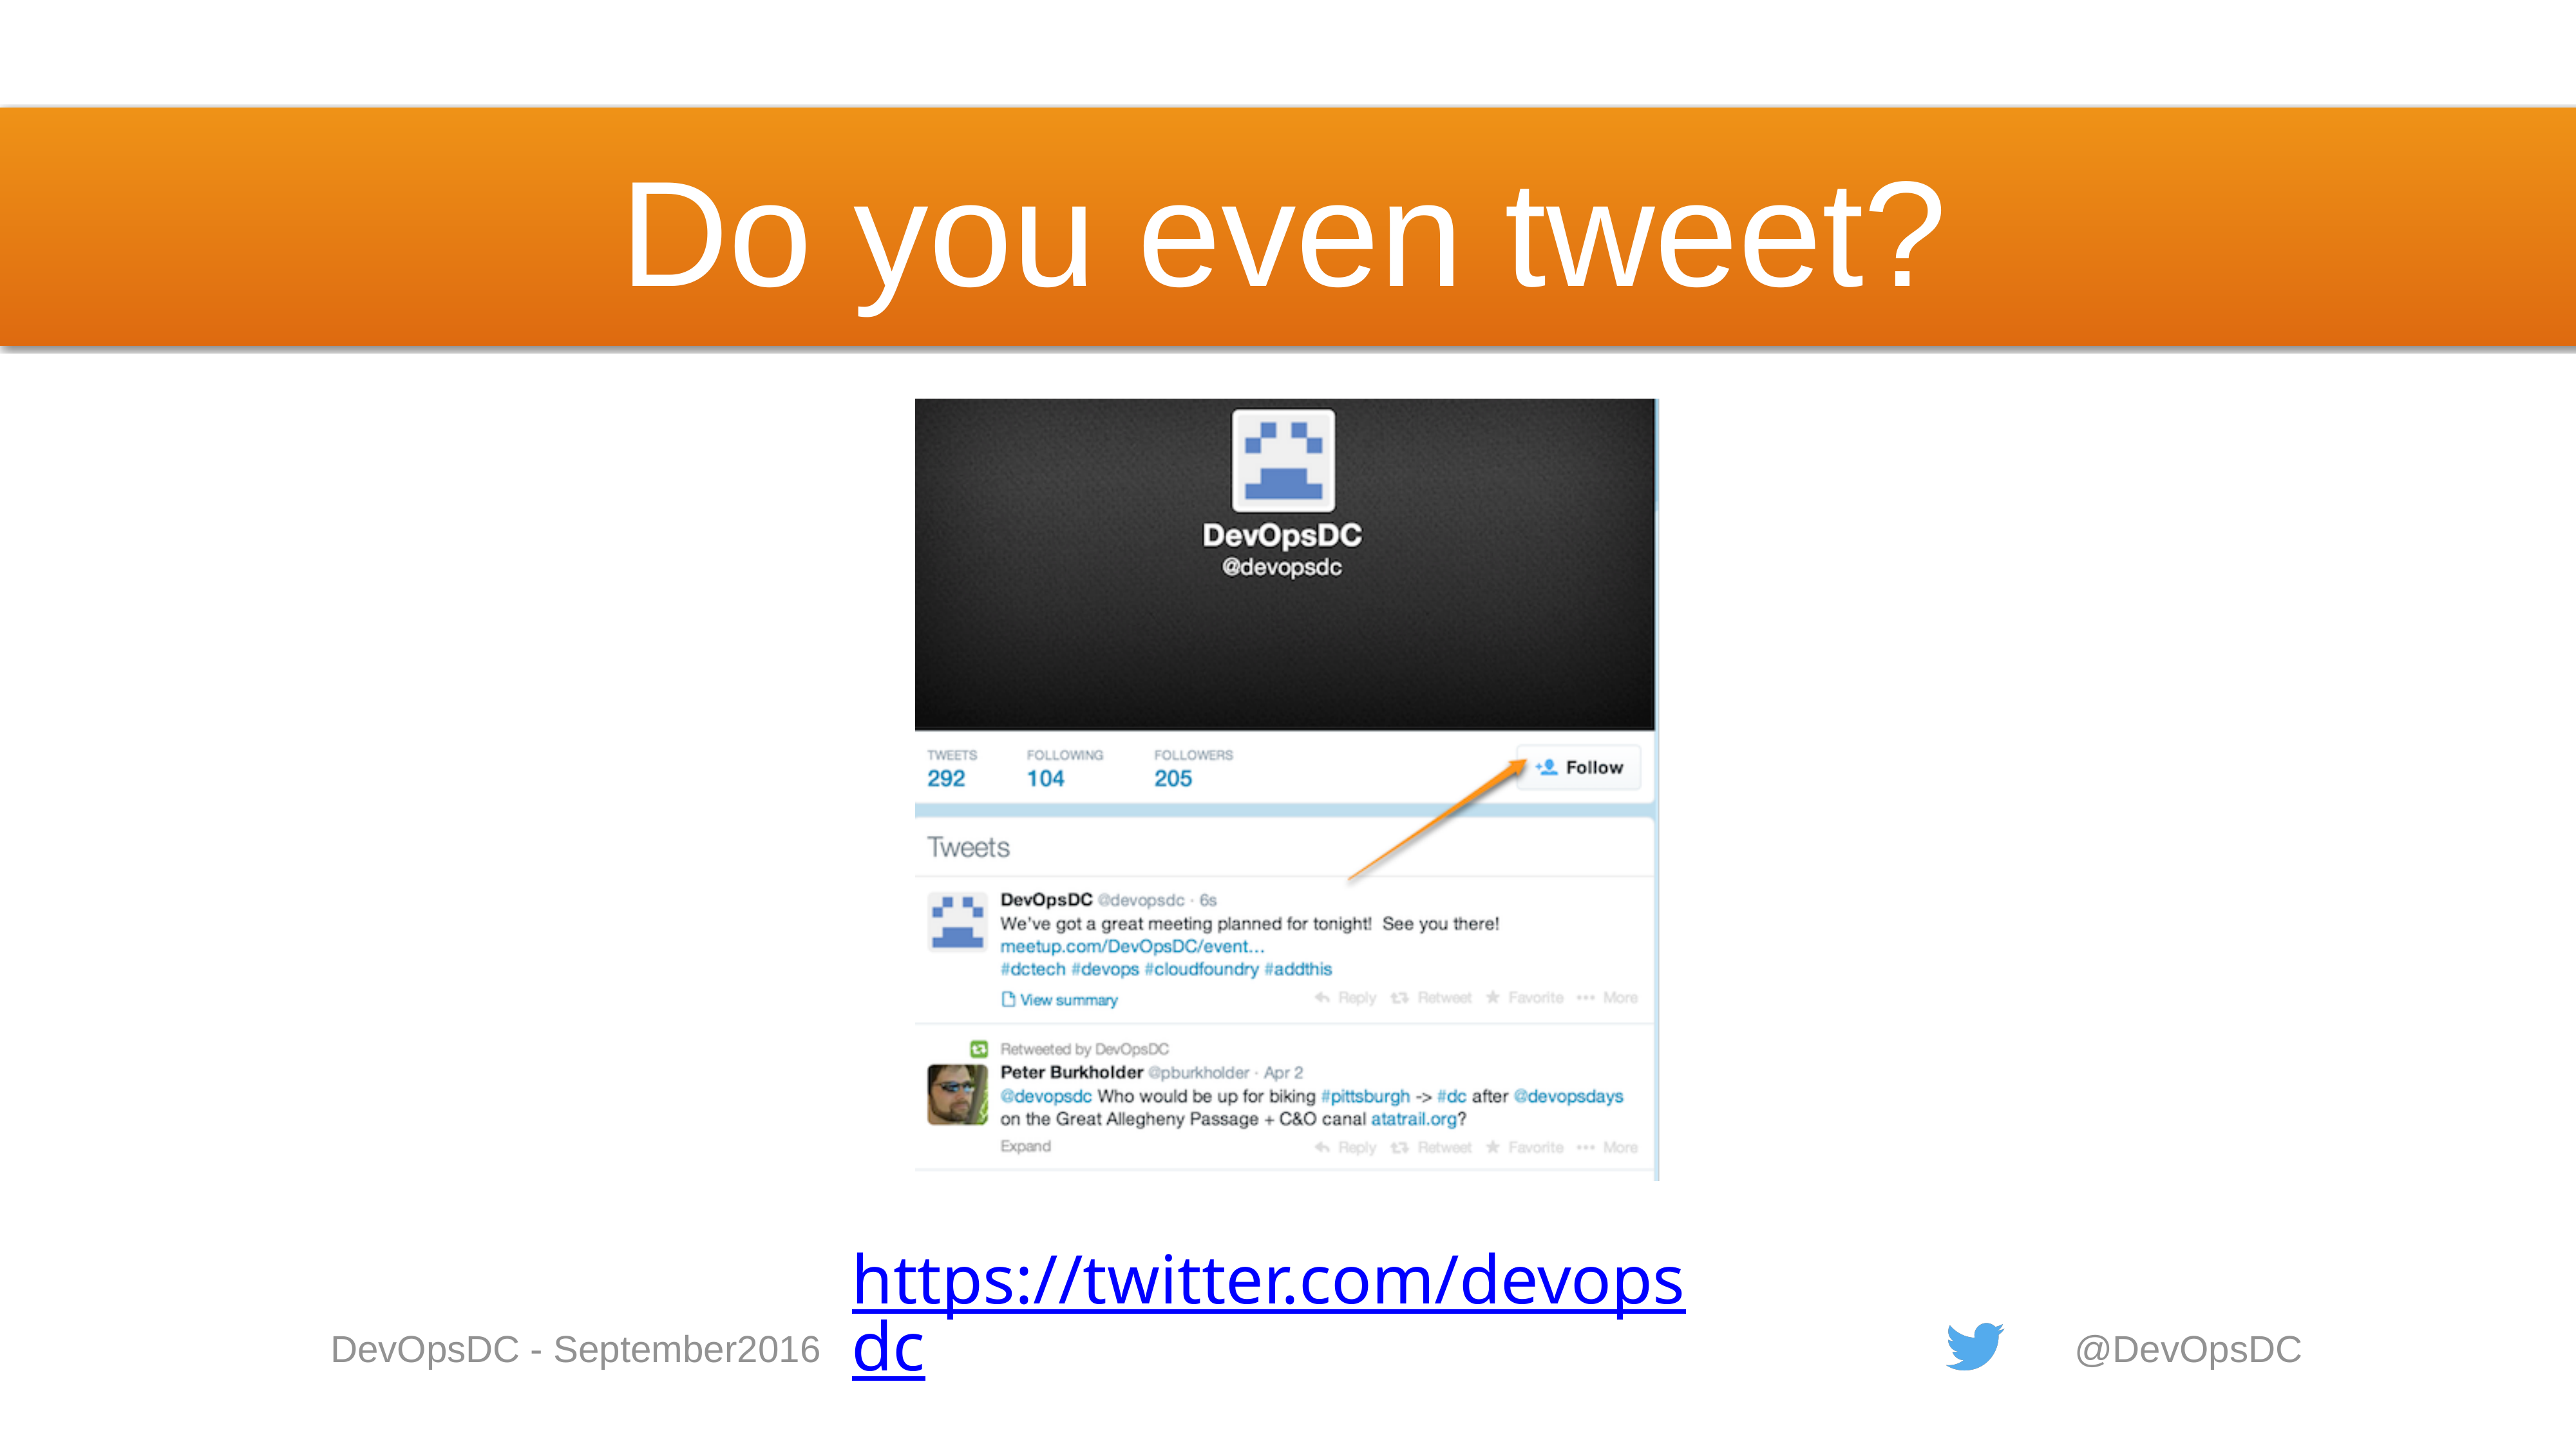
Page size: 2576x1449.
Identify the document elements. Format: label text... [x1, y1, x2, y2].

title Do you even tweet? [0, 66, 2573, 387]
picture [914, 399, 1662, 1181]
picture [1931, 1304, 2018, 1390]
text_box https://twitter.com/devopsdc [844, 1229, 1732, 1336]
